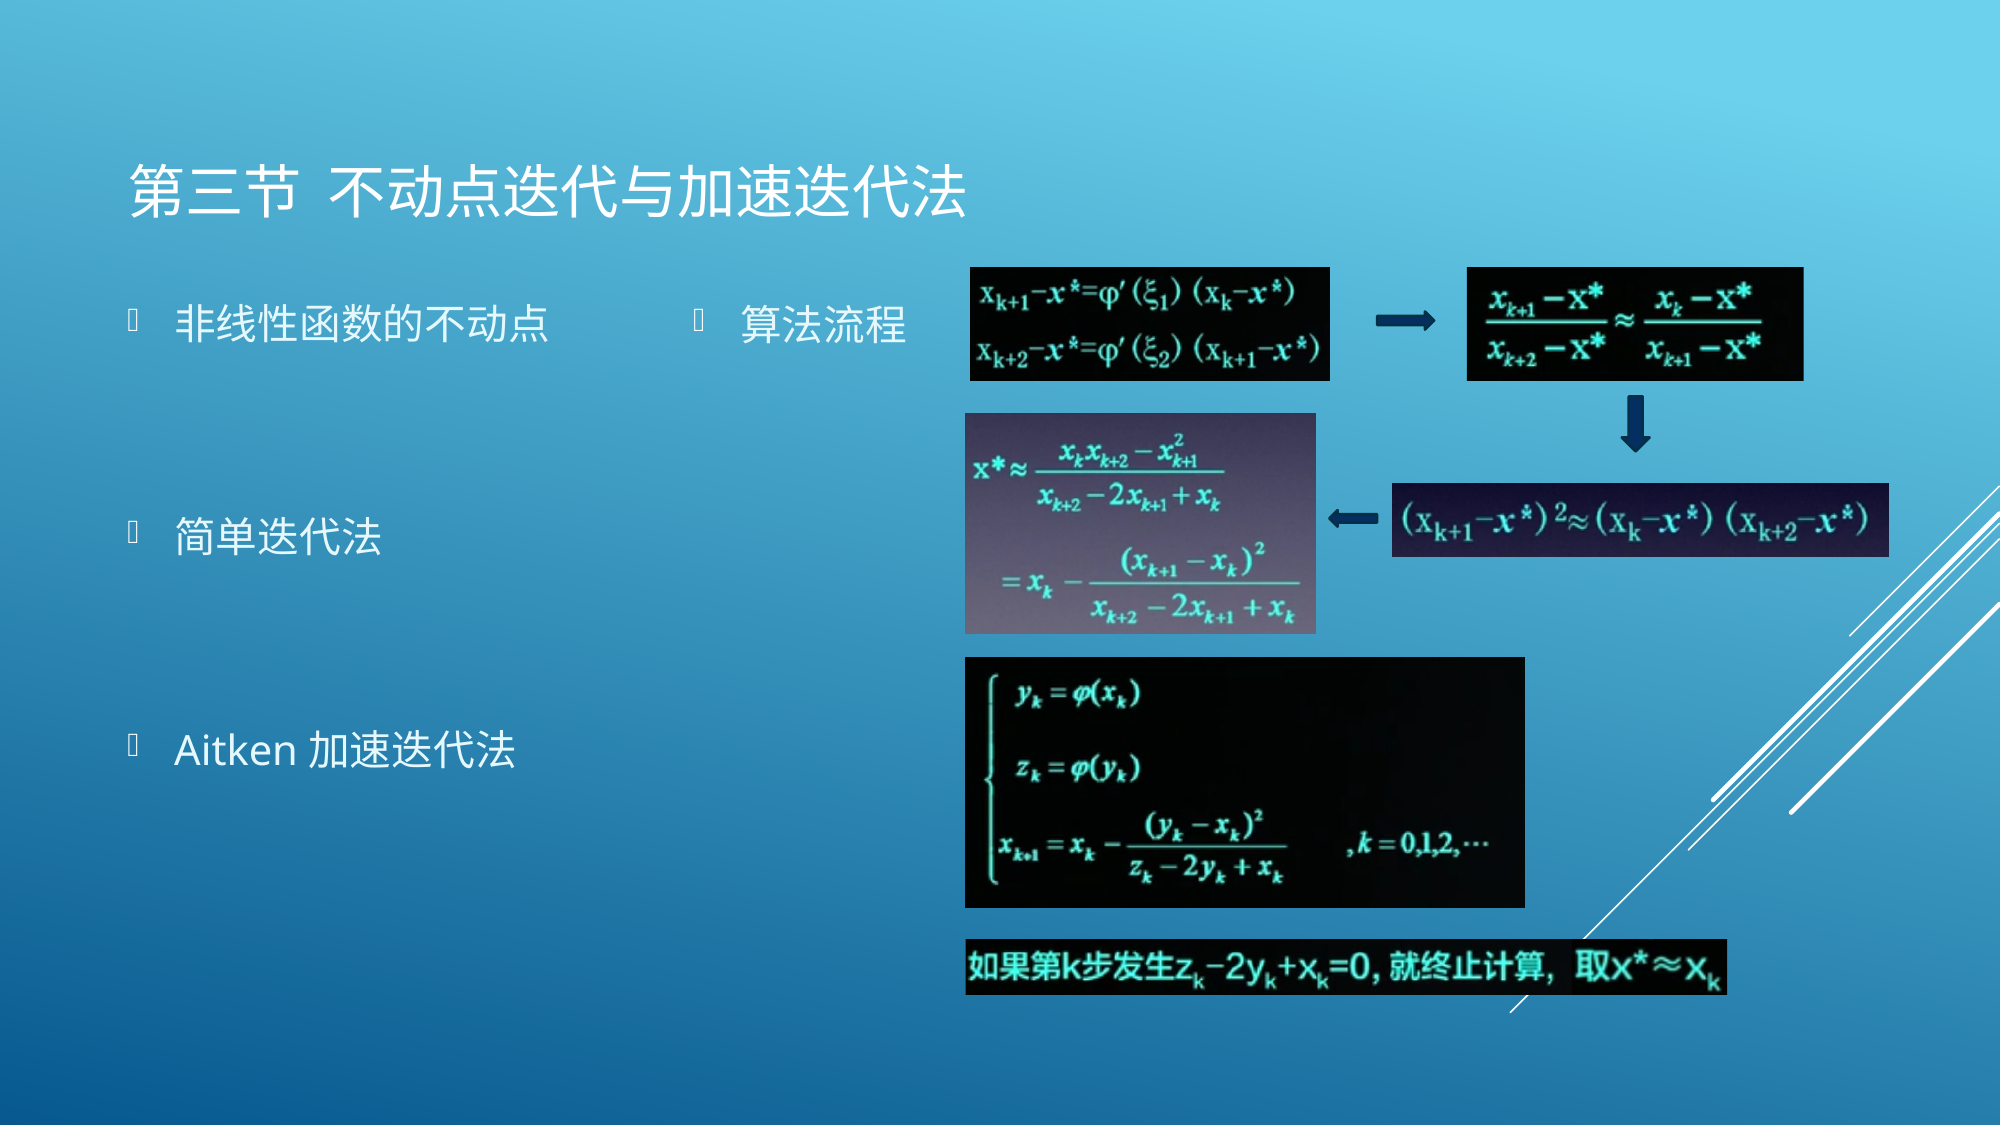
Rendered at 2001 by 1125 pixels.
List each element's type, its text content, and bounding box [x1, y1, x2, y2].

text_box [1328, 508, 1379, 528]
text_box 算法流程 [678, 290, 2000, 986]
picture [970, 266, 1330, 381]
picture [965, 657, 1525, 908]
text_box [1620, 395, 1651, 453]
picture [1392, 482, 1889, 557]
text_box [965, 938, 1728, 995]
list 非线性函数的不动点 简单迭代法 Aitken加速迭代法 [112, 290, 678, 986]
text_box [1375, 310, 1436, 331]
picture [965, 413, 1316, 635]
title 第三节 不动点迭代与加速迭代法 [112, 112, 1513, 268]
picture [1466, 266, 1804, 381]
